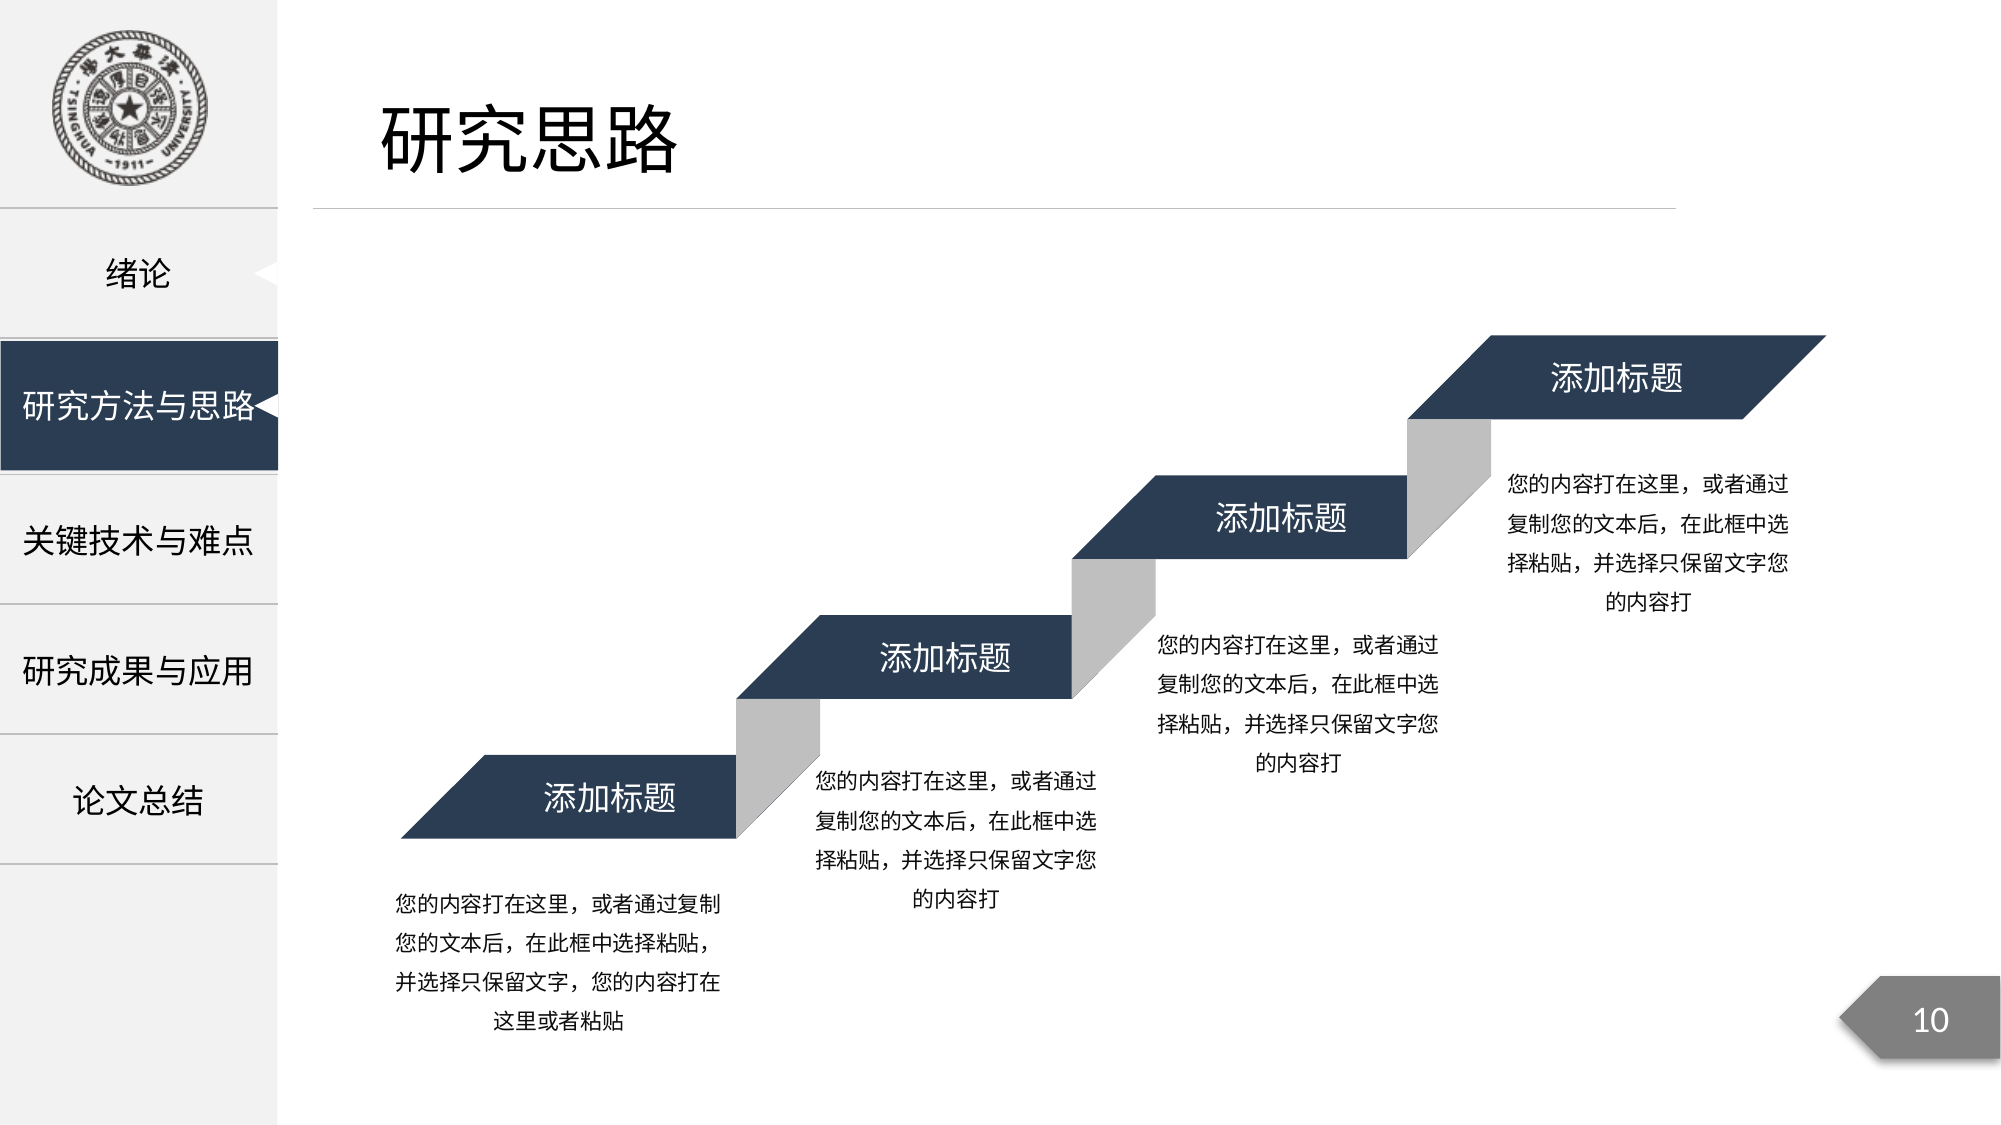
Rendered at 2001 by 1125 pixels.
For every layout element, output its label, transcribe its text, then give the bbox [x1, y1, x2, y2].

text_box 研究思路 [364, 85, 695, 190]
text_box [1070, 557, 1157, 702]
text_box 您的内容打在这里，或者通过复制您的文本后，在此框中选择粘贴，并选择只保留文字您的内容打 [1491, 454, 1806, 619]
text_box [735, 697, 822, 841]
text_box 添加标题 [736, 613, 1070, 701]
text_box 您的内容打在这里，或者通过复制您的文本后，在此框中选择粘贴，并选择只保留文字您的内容打 [1141, 614, 1456, 780]
text_box 您的内容打在这里，或者通过复制您的文本后，在此框中选择粘贴，并选择只保留文字您的内容打 [799, 751, 1114, 916]
text_box 添加标题 [1407, 334, 1829, 421]
text_box [1406, 418, 1493, 562]
text_box 添加标题 [1072, 474, 1406, 561]
text_box 添加标题 [398, 753, 735, 840]
picture [52, 30, 208, 186]
text_box 您的内容打在这里，或者通过复制您的文本后，在此框中选择粘贴，并选择只保留文字，您的内容打在这里或者粘贴 [381, 873, 737, 1039]
